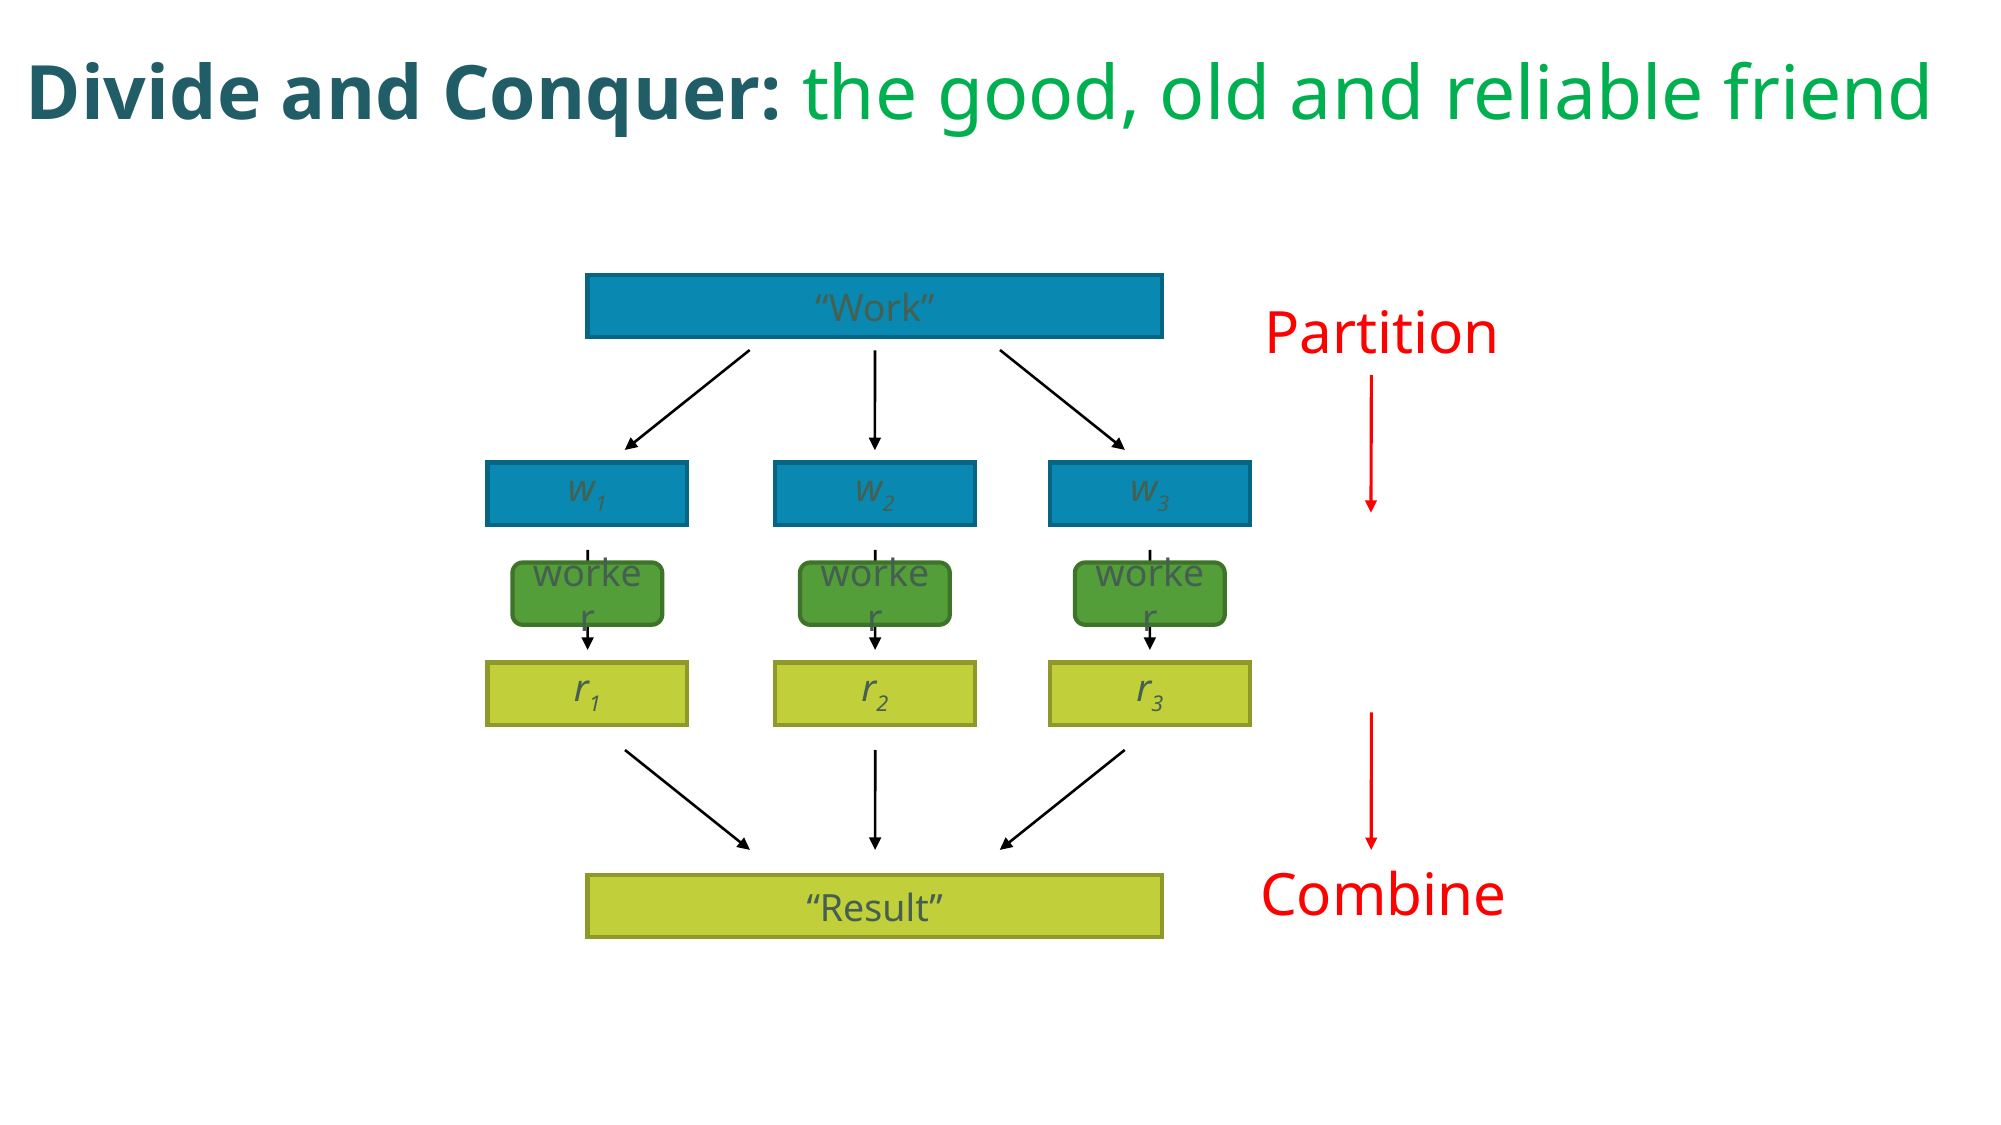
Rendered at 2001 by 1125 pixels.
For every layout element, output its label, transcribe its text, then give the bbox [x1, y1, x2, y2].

text_box [868, 350, 882, 451]
text_box [581, 627, 594, 650]
text_box [868, 749, 882, 850]
text_box [1364, 374, 1378, 513]
text_box “Result” [585, 873, 1164, 939]
text_box [999, 749, 1126, 850]
text_box [1143, 627, 1157, 650]
text_box “Work” [585, 273, 1164, 339]
text_box r1 [485, 660, 689, 727]
text_box r3 [1048, 660, 1252, 727]
text_box [868, 627, 882, 650]
text_box w1 [485, 460, 689, 527]
text_box w3 [1048, 460, 1252, 527]
text_box [624, 349, 751, 450]
text_box worker [510, 560, 665, 627]
text_box w2 [773, 460, 977, 527]
text_box Partition [1249, 287, 1515, 373]
text_box r2 [773, 660, 977, 727]
text_box [1365, 712, 1378, 850]
text_box worker [1072, 560, 1227, 627]
text_box worker [797, 560, 952, 627]
text_box [624, 749, 750, 850]
title Divide and Conquer: the good, old and reliable friend [25, 30, 1985, 161]
text_box [999, 349, 1125, 450]
text_box Combine [1245, 849, 1522, 934]
